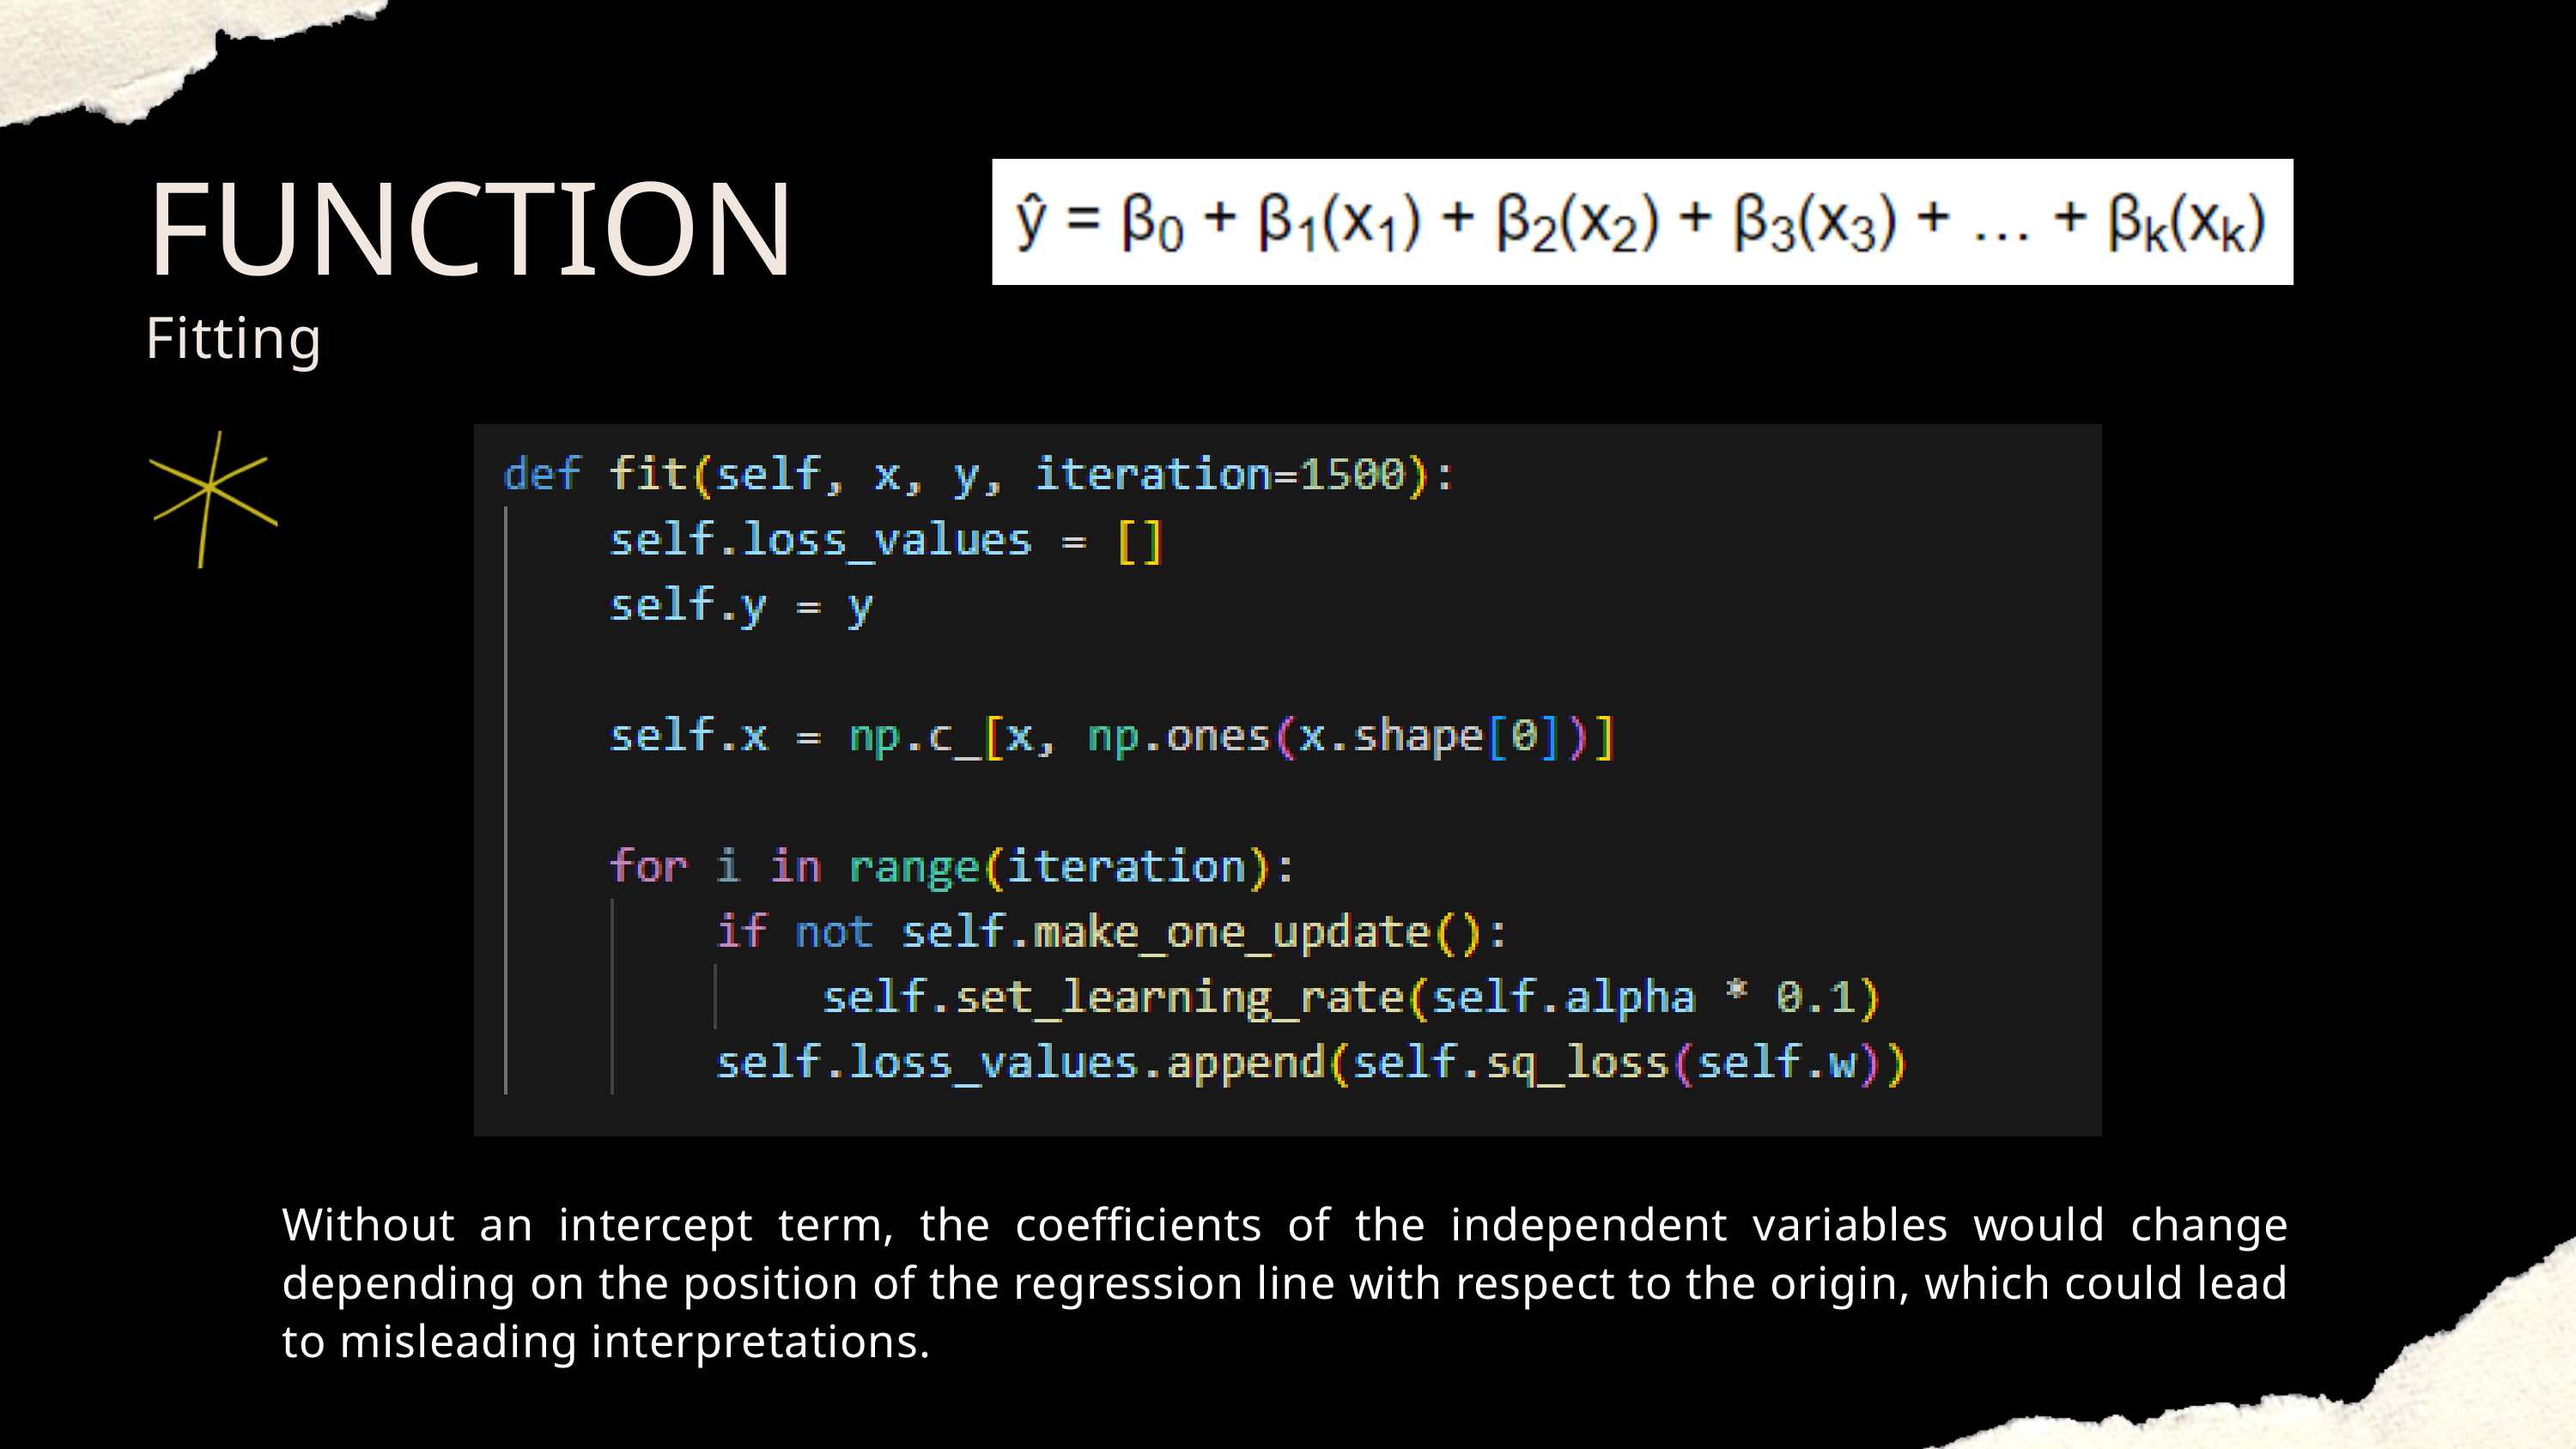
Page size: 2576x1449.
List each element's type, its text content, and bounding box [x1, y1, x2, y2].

text_box [473, 424, 2103, 1137]
text_box Without an intercept term, the coefficients of the independent variables would change depending on the position of the regression line with respect to the origin, which could lead to misleading interpretations. [282, 1191, 1022, 1367]
text_box [0, 0, 474, 597]
text_box FUNCTION [144, 146, 925, 301]
text_box Fitting [144, 294, 597, 370]
text_box [1022, 1062, 2576, 1449]
text_box [992, 159, 2294, 285]
